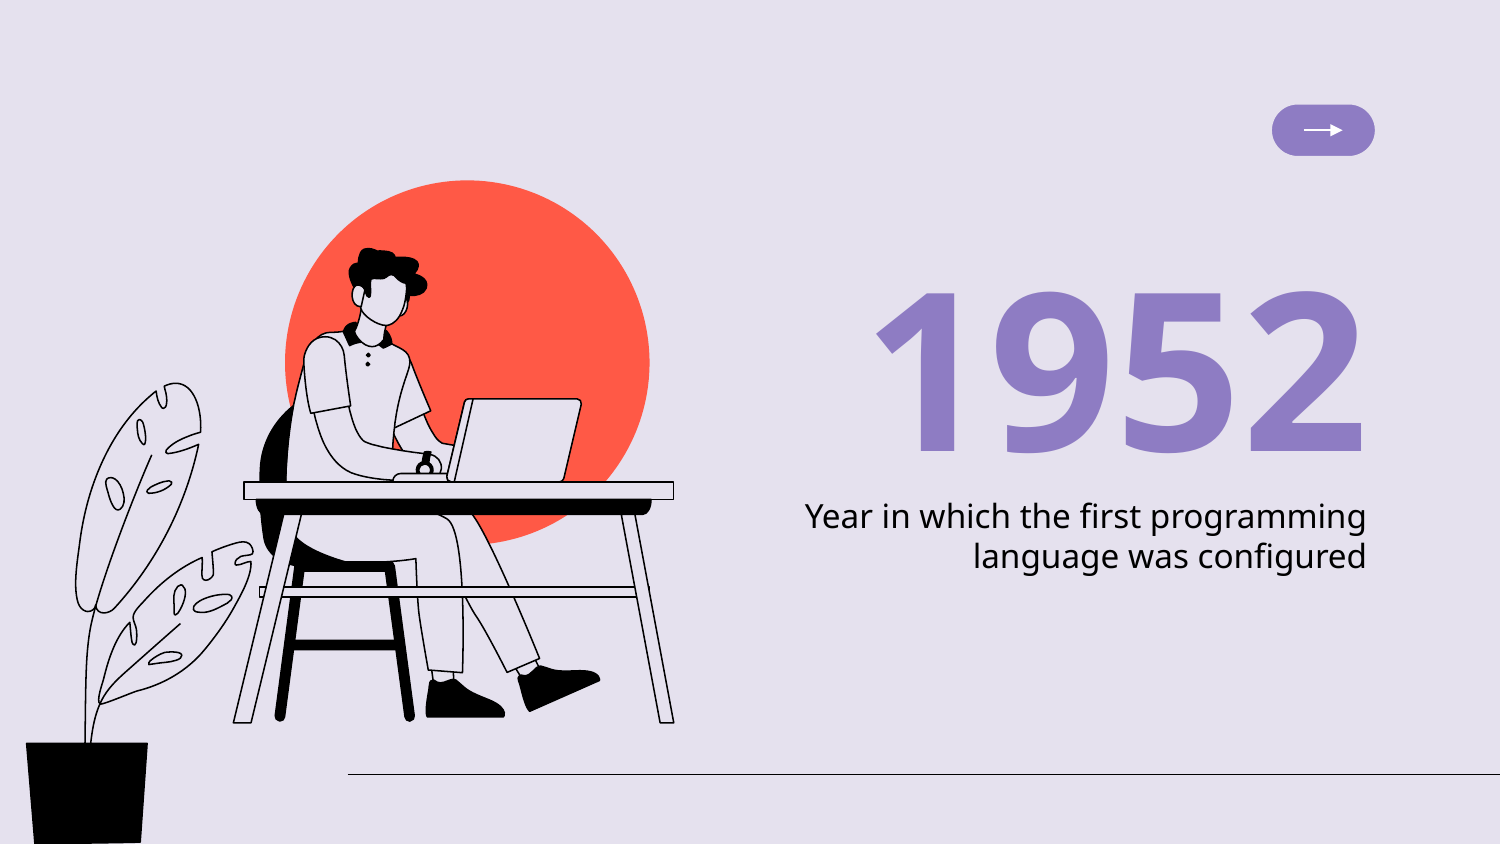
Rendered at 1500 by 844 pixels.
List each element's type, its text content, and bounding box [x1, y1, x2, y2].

subtitle Year in which the first programming language was configured [713, 480, 1383, 599]
title 1952 [713, 244, 1383, 480]
text_box [326, 180, 609, 247]
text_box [26, 383, 255, 844]
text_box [233, 248, 675, 723]
